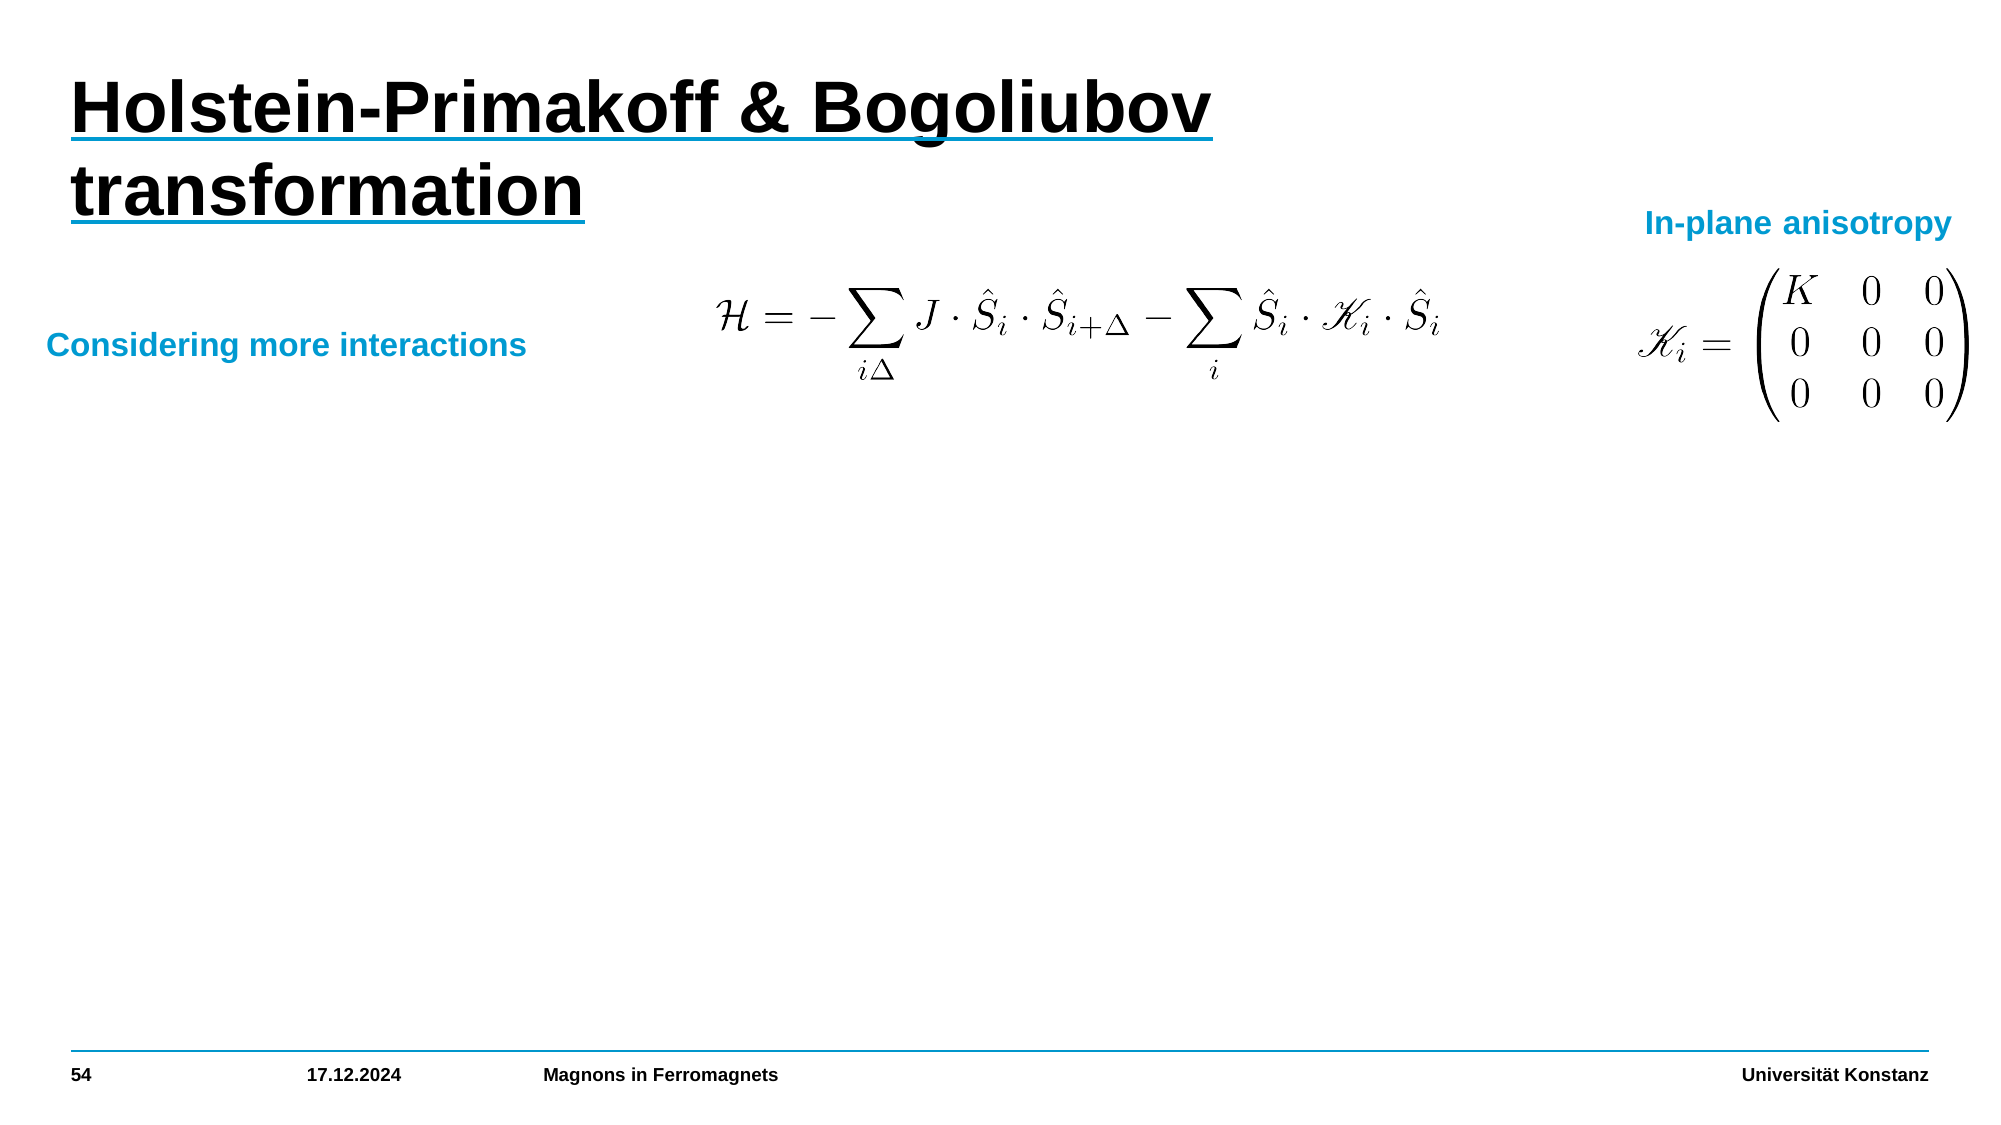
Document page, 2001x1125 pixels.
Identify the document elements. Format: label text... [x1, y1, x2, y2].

text_box Considering more interactions [46, 318, 960, 992]
text_box In-plane anisotropy [1630, 190, 1968, 250]
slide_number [306, 1058, 512, 1094]
slide_number 54 [70, 1058, 276, 1094]
picture [1638, 268, 1970, 423]
picture [716, 287, 1439, 380]
footer Magnons in Ferromagnets [543, 1058, 1489, 1094]
title Holstein-Primakoff & Bogoliubov transformation [70, 66, 1721, 268]
